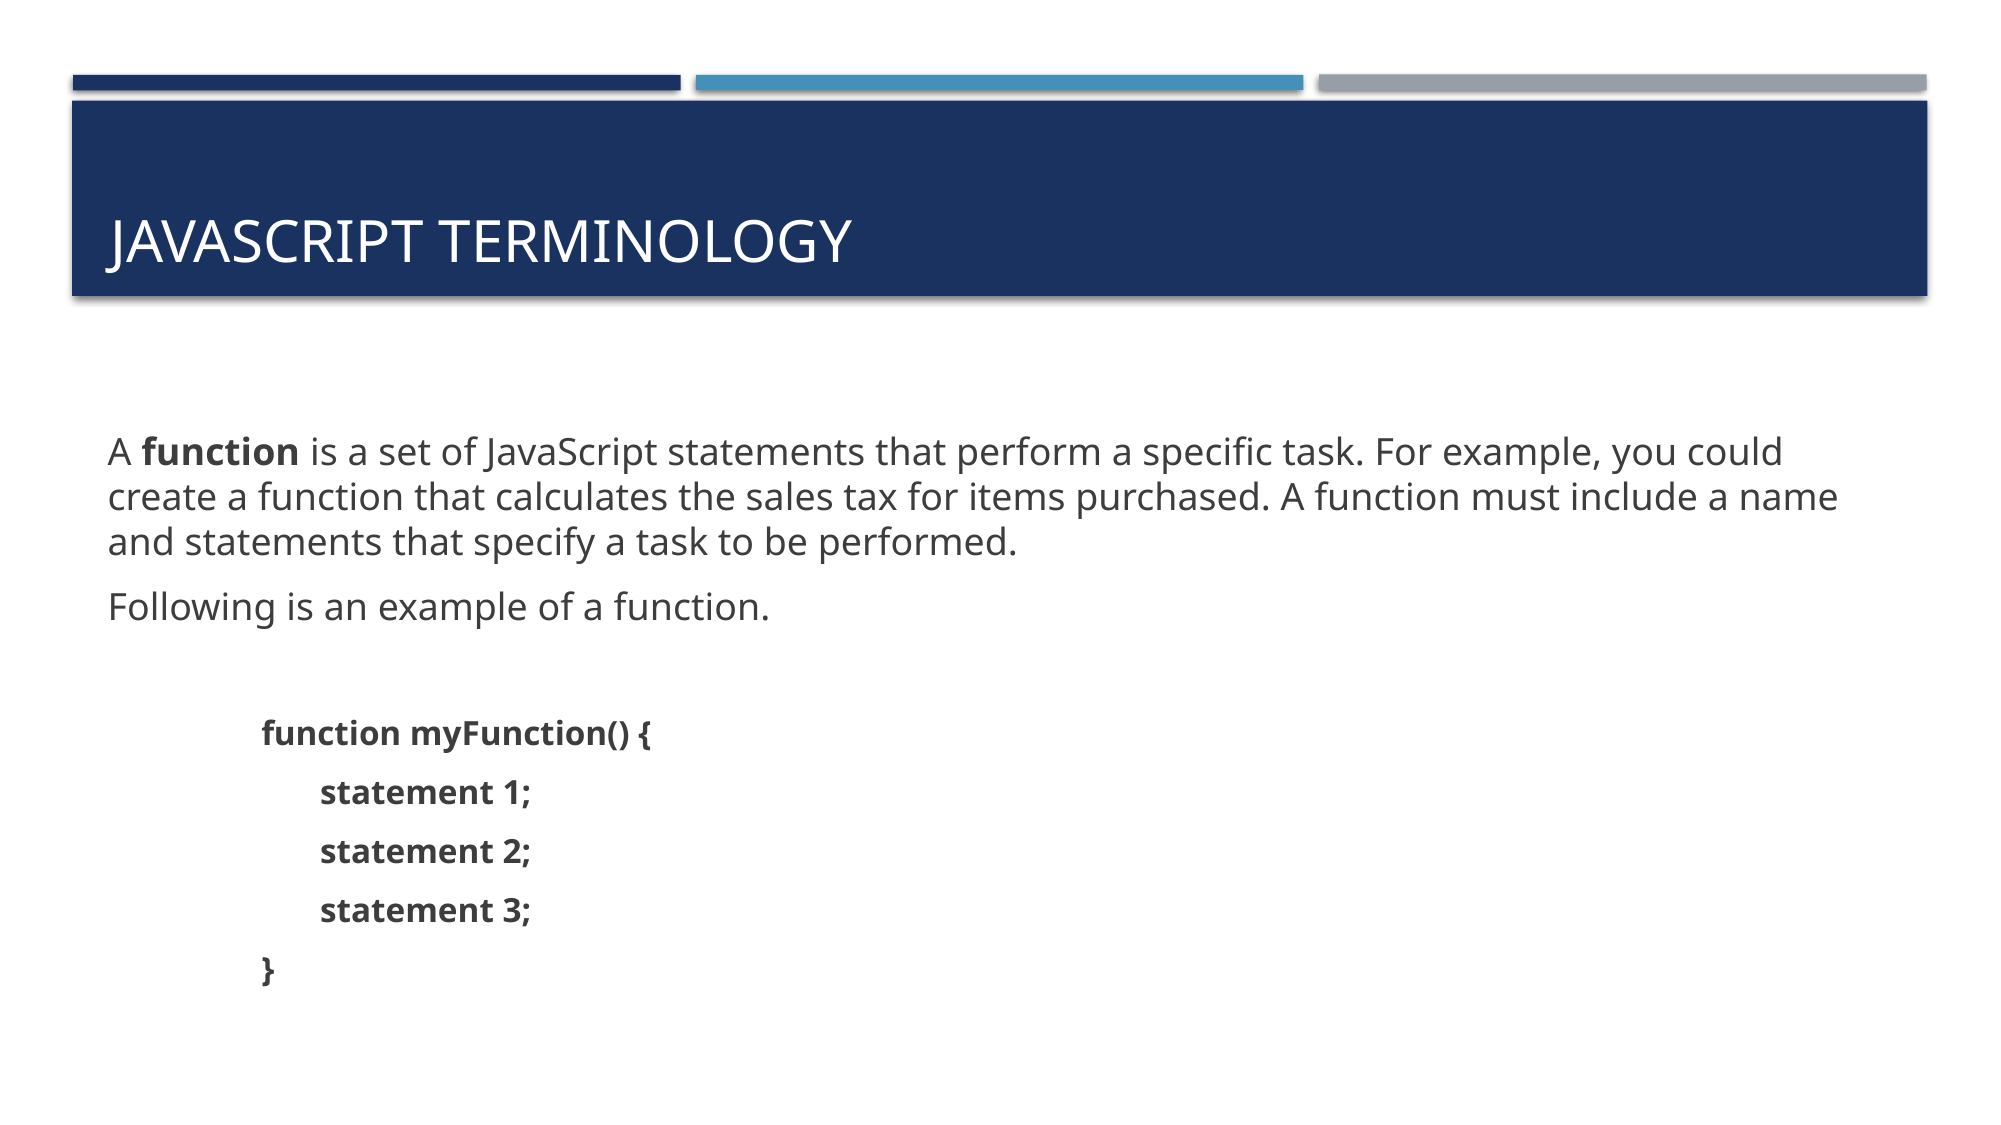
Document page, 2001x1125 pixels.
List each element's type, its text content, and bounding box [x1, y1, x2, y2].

title JavaScript Terminology [95, 115, 1905, 282]
list A function is a set of JavaScript statements that perform a specific task. For example, you could create a function that calculates the sales tax for items purchased. A function must include a name and statements that specify a task to be performed. Following is an example of a function. function myFunction() { statement 1; statement 2; statement 3; } [92, 341, 1902, 1075]
